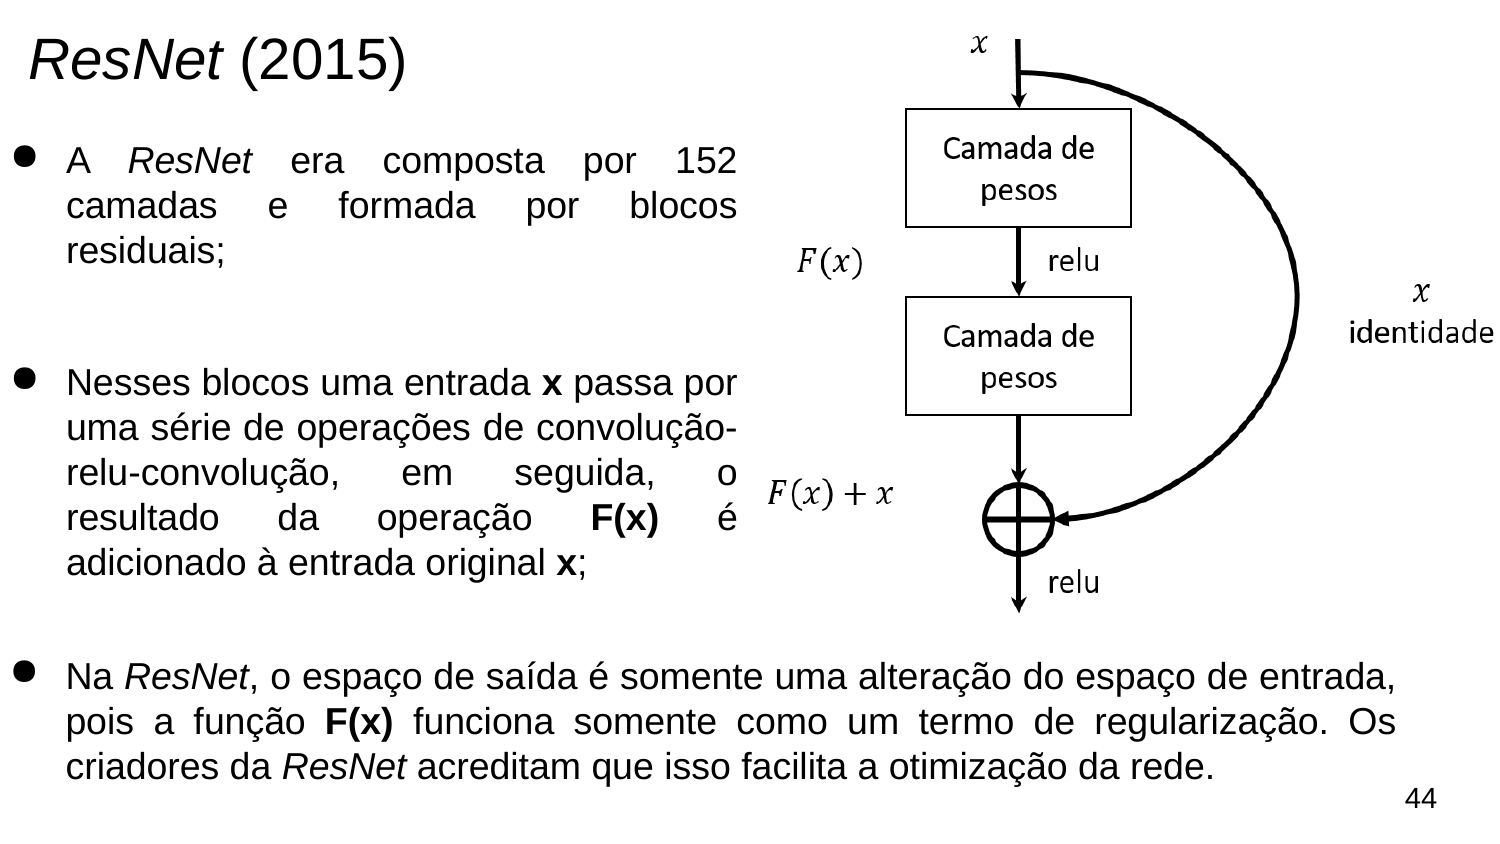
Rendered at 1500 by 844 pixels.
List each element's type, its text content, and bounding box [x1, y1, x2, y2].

text_box Na ResNet, o espaço de saída é somente uma alteração do espaço de entrada, pois a função F(x) funciona somente como um termo de regularização. Os criadores da ResNet acreditam que isso facilita a otimização da rede. [0, 636, 1412, 840]
picture [752, 14, 1498, 630]
title ResNet (2015) [13, 6, 1412, 101]
slide_number ‹#› [1412, 764, 1480, 830]
text_box A ResNet era composta por 152 camadas e formada por blocos residuais; Nesses blocos uma entrada x passa por uma série de operações de convolução-relu-convolução, em seguida, o resultado da operação F(x) é adicionado à entrada original x; [0, 121, 747, 612]
